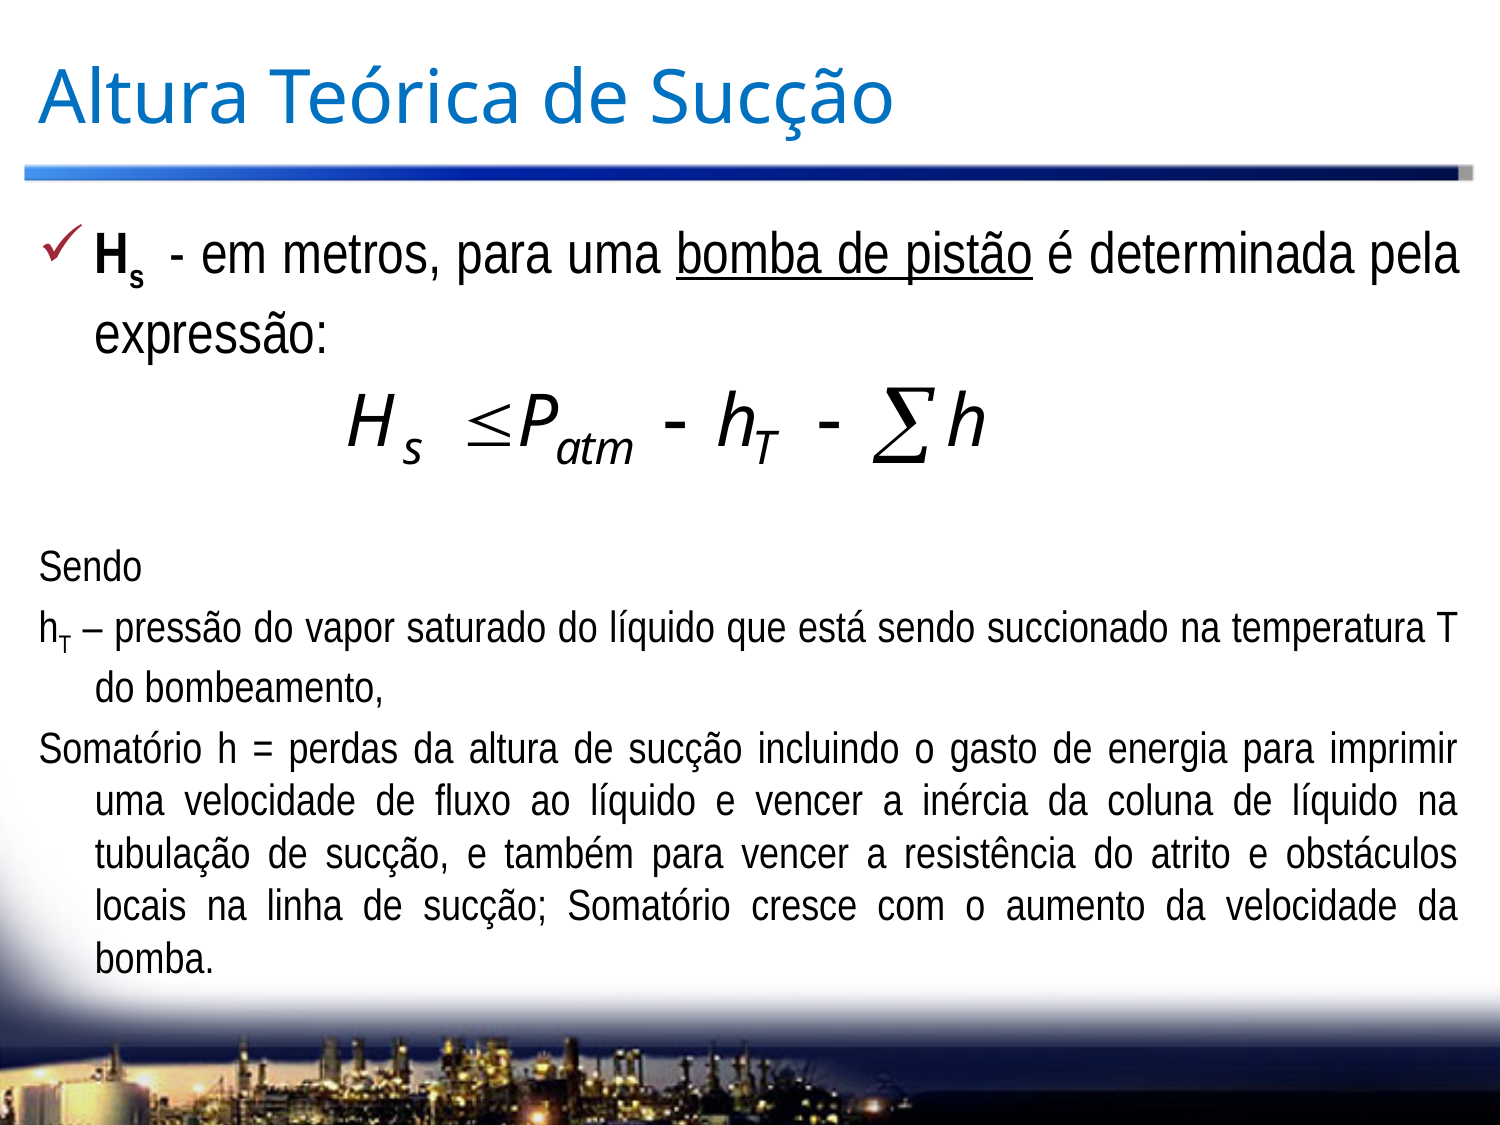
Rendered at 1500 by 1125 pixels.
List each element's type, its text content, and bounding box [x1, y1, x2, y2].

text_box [337, 373, 1012, 486]
title Altura Teórica de Sucção [23, 0, 1477, 188]
picture [0, 0, 1500, 1125]
list Hs - em metros, para uma bomba de pistão é determinada pela expressão: Sendo hT – pressão do vapor saturado do líquido que está sendo succionado na temperatura T do bombeamento, Somatório h = perdas da altura de sucção incluindo o gasto de energia para imprimir uma velocidade de fluxo ao líquido e vencer a inércia da coluna de líquido na tubulação de sucção, e também para vencer a resistência do atrito e obstáculos locais na linha de sucção; Somatório cresce com o aumento da velocidade da bomba. [23, 207, 1476, 1024]
